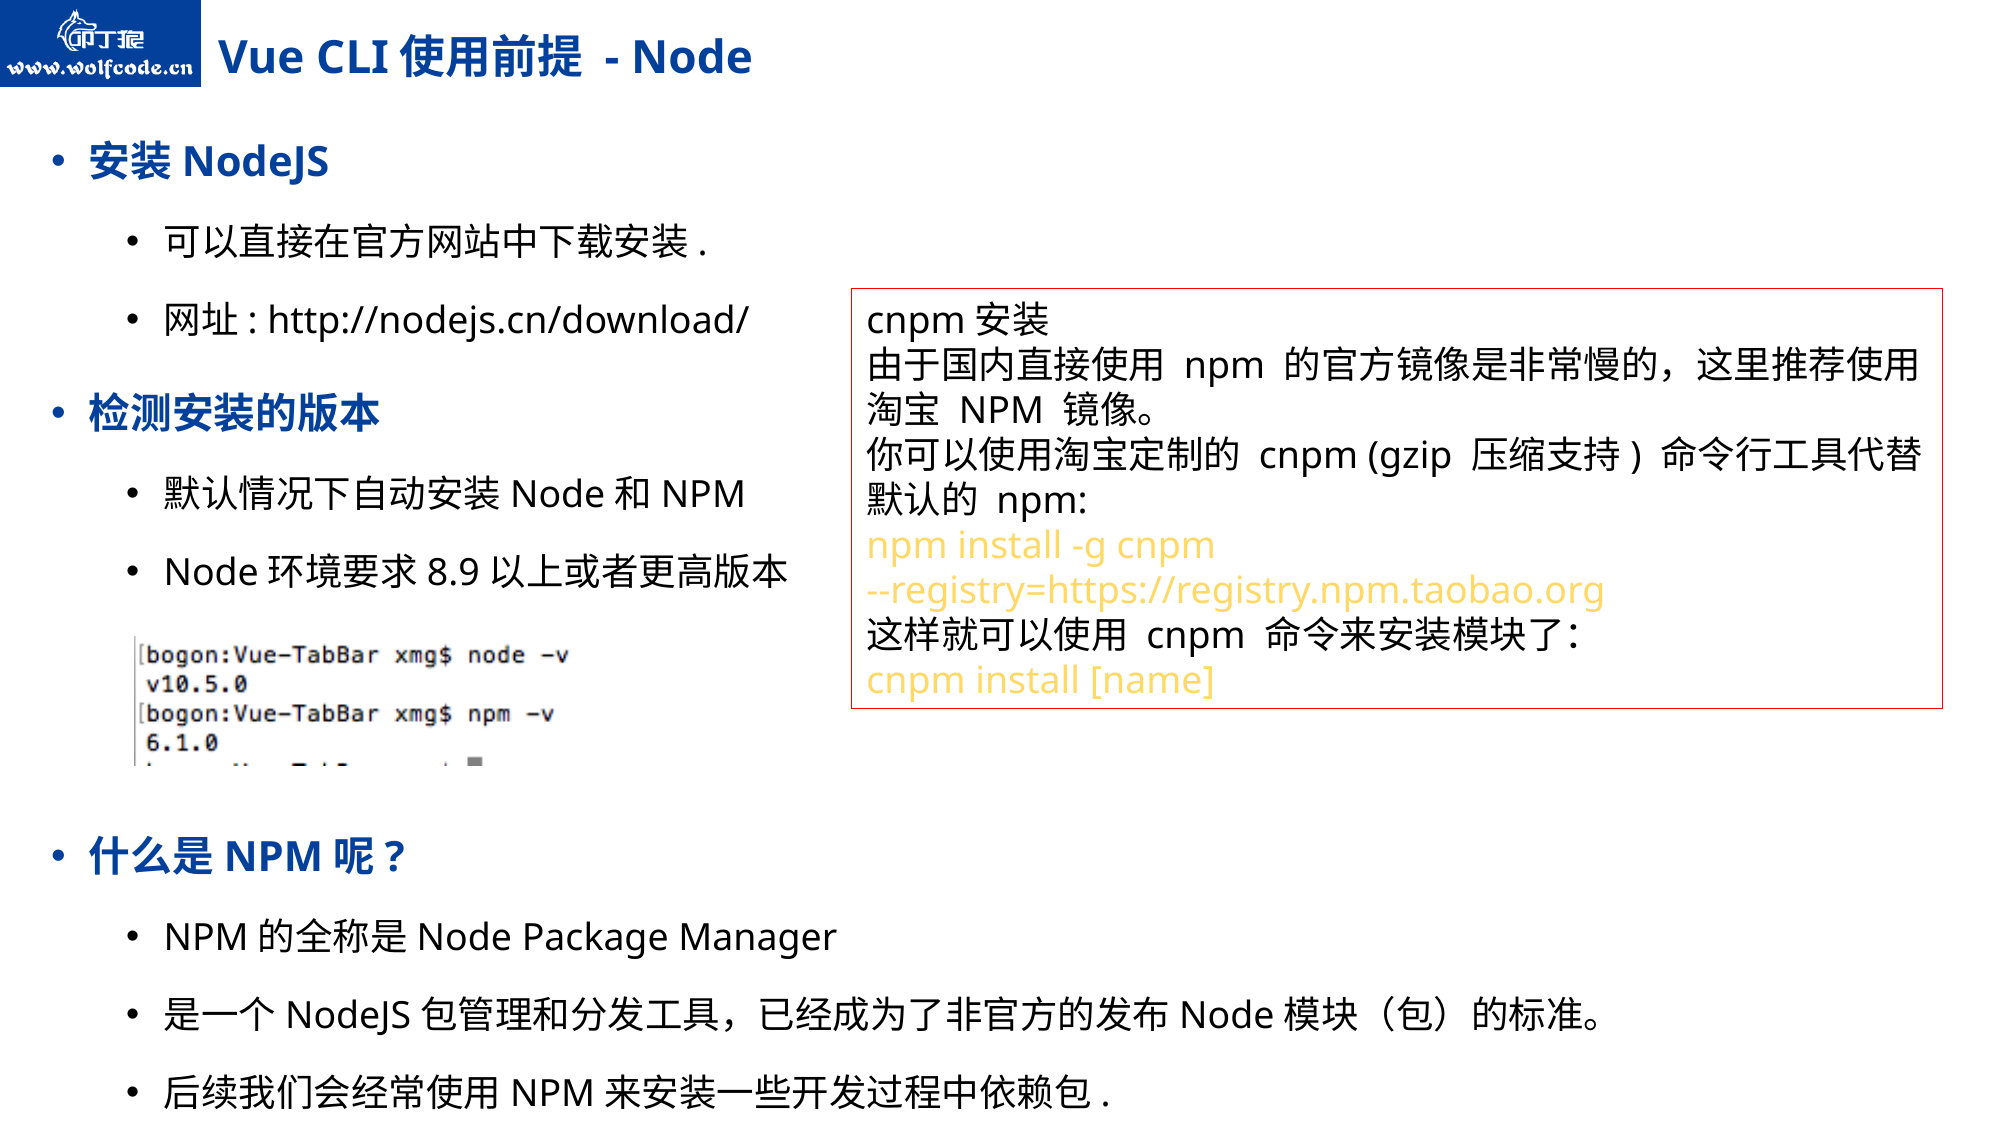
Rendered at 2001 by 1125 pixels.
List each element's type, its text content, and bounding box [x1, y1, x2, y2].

picture [134, 636, 585, 766]
picture [0, 0, 201, 87]
title Vue CLI使用前提 - Node [203, 26, 2000, 103]
list 安装NodeJS 可以直接在官方网站中下载安装. 网址: http://nodejs.cn/download/ 检测安装的版本 默认情况下自动安装Node和NPM Node环境要求8.9以上或者更高版本 什么是NPM呢? NPM的全称是Node Package Manager 是一个NodeJS包管理和分发工具，已经成为了非官方的发布Node模块（包）的标准。 后续我们会经常使用NPM来安装一些开发过程中依赖包. [36, 102, 1833, 1125]
text_box cnpm安装 由于国内直接使用 npm 的官方镜像是非常慢的，这里推荐使用淘宝 NPM 镜像。 你可以使用淘宝定制的 cnpm (gzip 压缩支持) 命令行工具代替默认的 npm: npm install -g cnpm --registry=https://registry.npm.taobao.org 这样就可以使用 cnpm 命令来安装模块了： cnpm install [name] [851, 288, 1943, 709]
